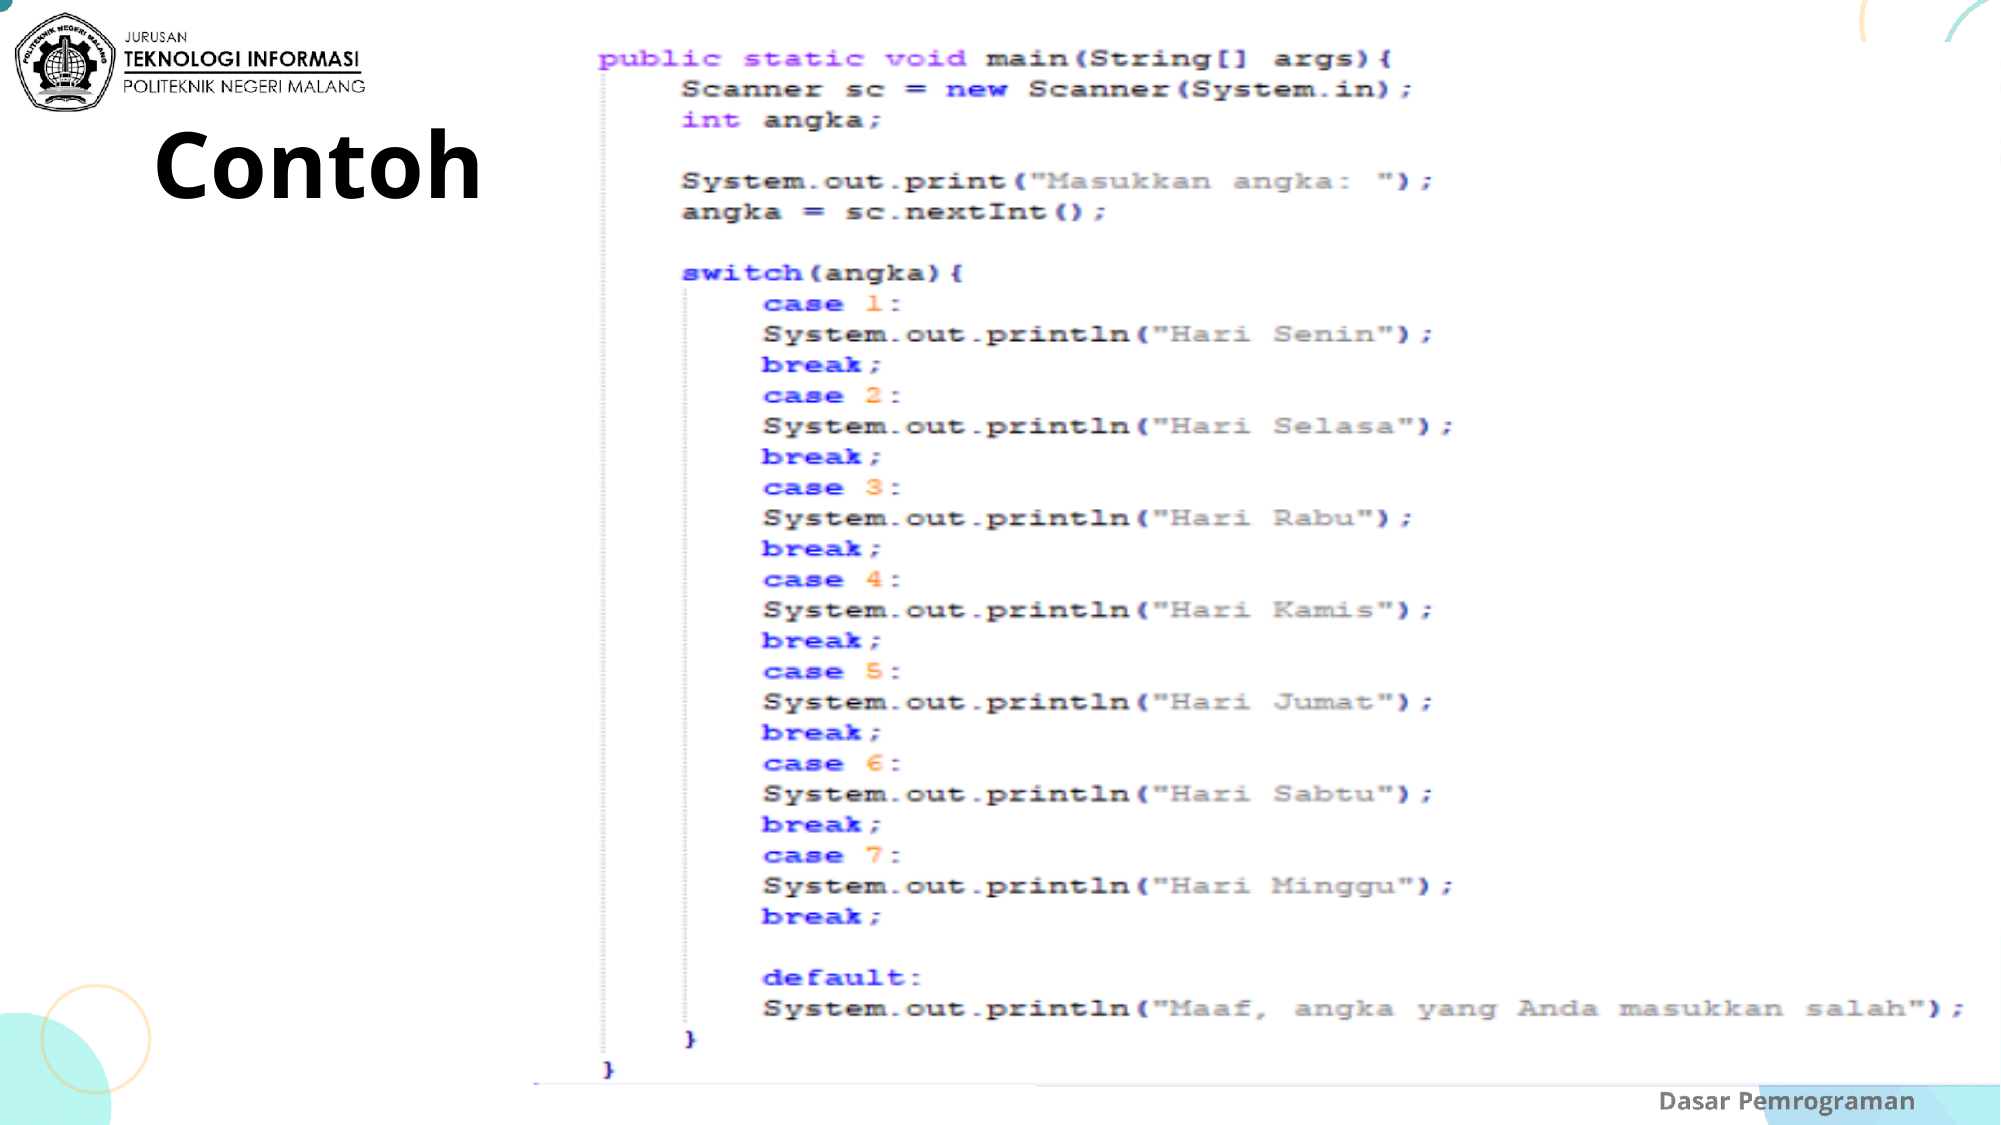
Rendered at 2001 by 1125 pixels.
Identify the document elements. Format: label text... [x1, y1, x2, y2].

title Contoh [137, 59, 522, 278]
picture [0, 0, 2001, 1125]
